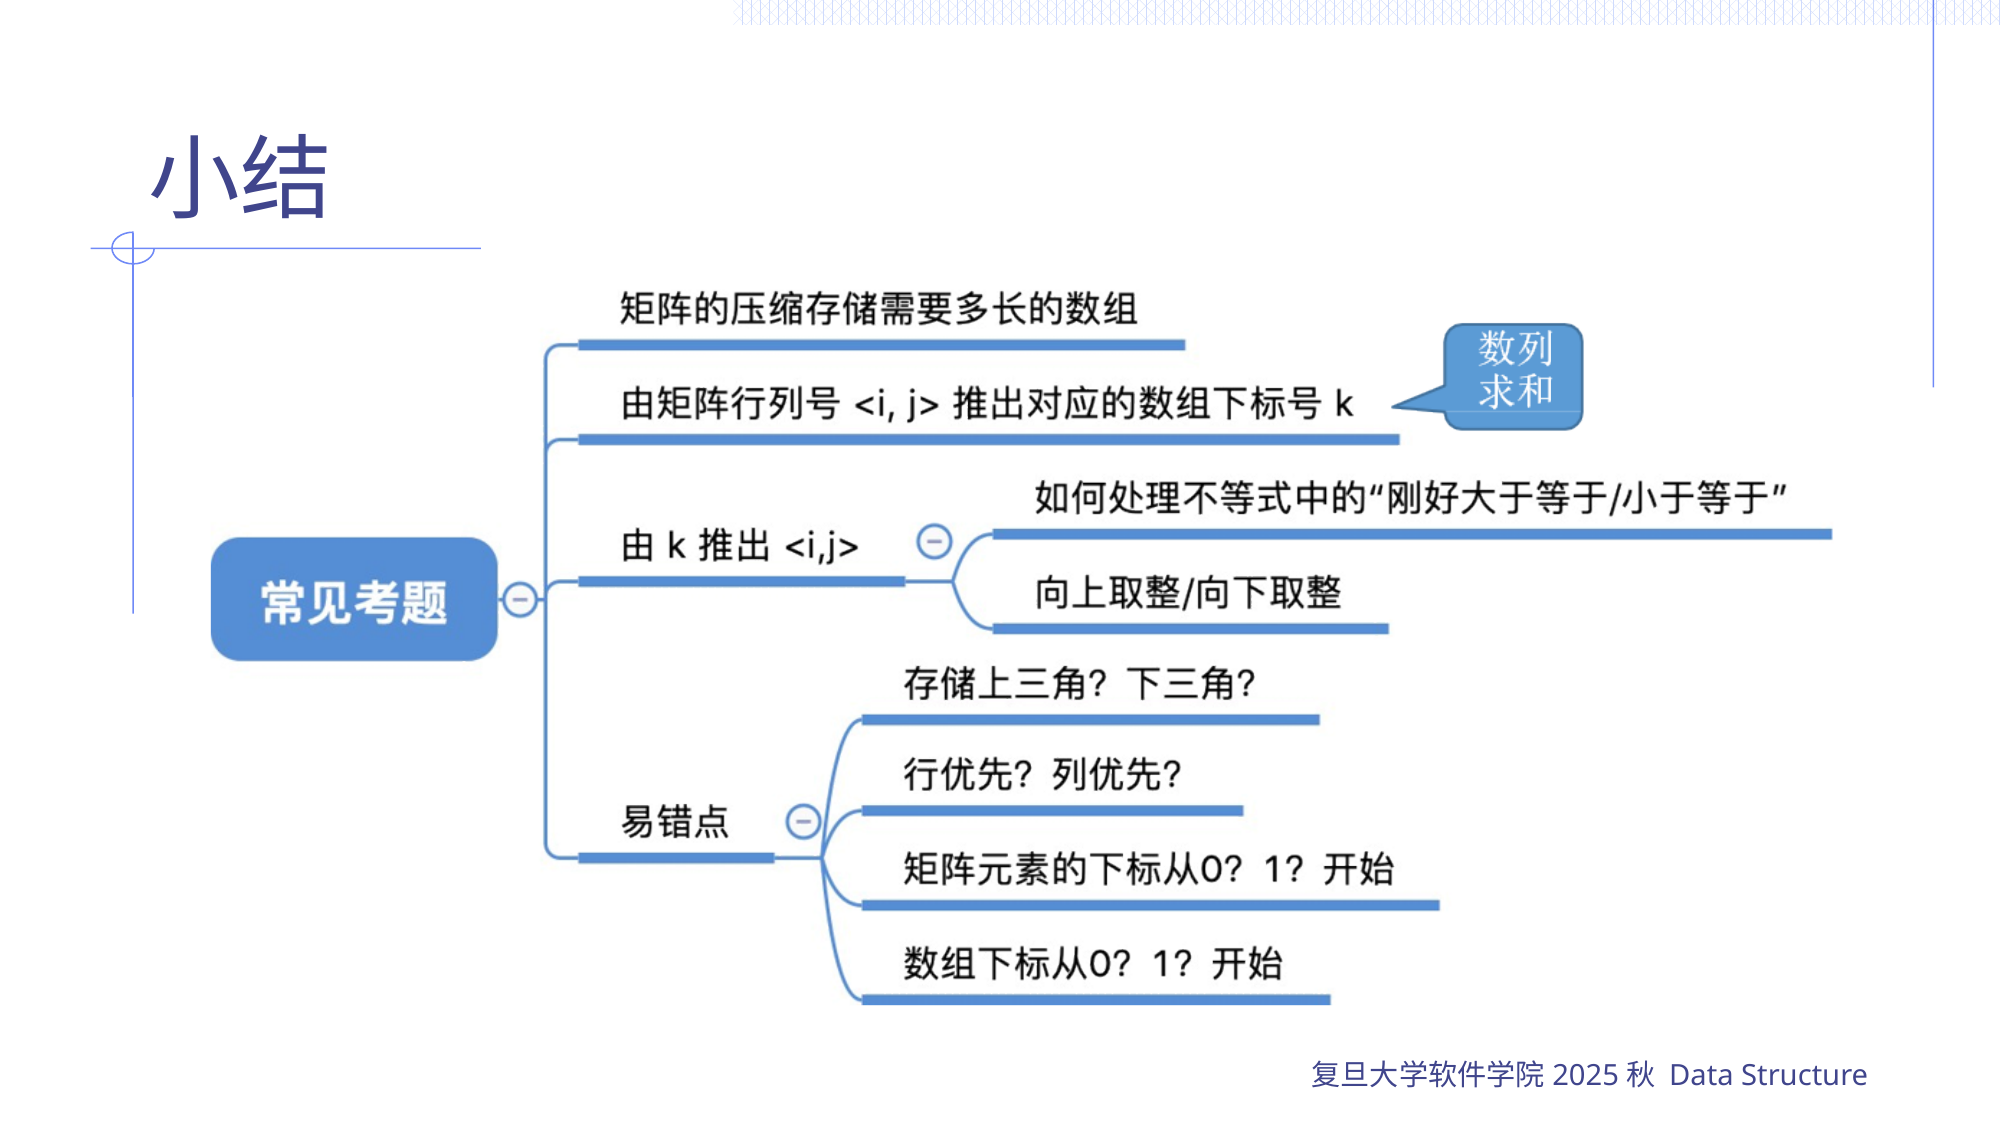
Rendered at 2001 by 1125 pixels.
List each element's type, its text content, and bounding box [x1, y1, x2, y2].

title 小结 [133, 50, 1834, 238]
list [135, 266, 1931, 1033]
